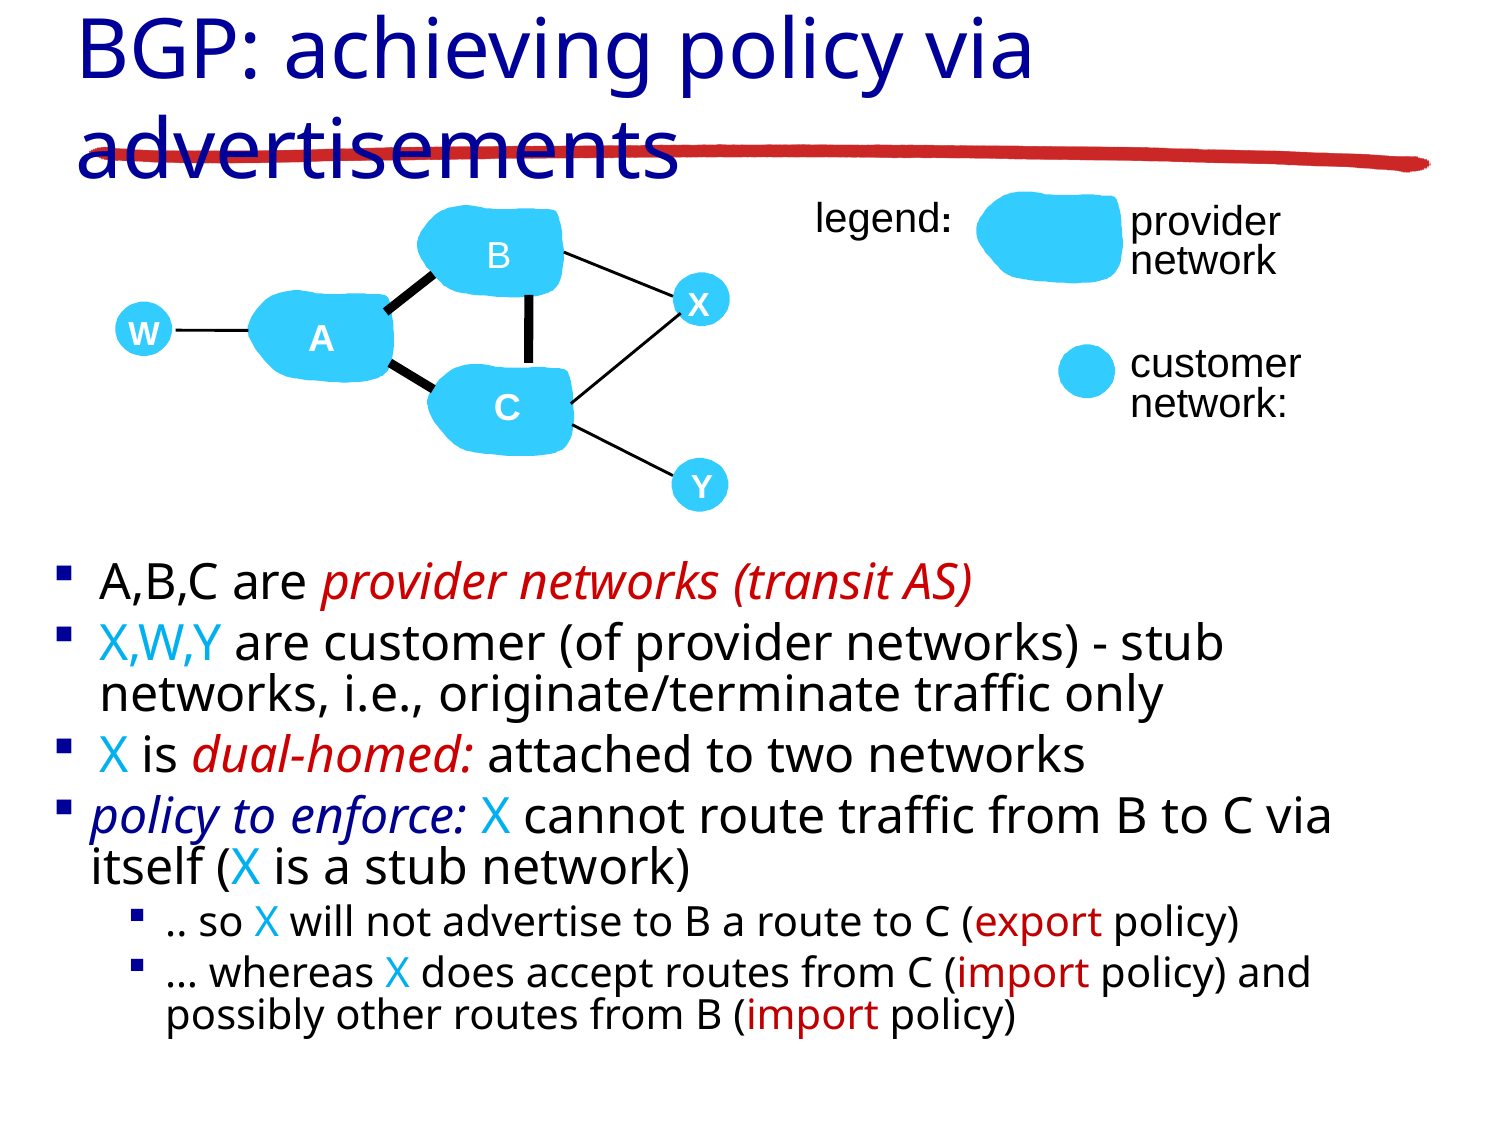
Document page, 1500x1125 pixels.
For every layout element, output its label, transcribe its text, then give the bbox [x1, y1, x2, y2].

picture [83, 137, 1446, 180]
title BGP: achieving policy via advertisements [60, 1, 1473, 189]
text_box A,B,C are provider networks (transit AS) X,W,Y are customer (of provider networks) - stub networks, i.e., originate/terminate traffic only X is dual-homed: attached to two networks policy to enforce: X cannot route traffic from B to C via itself (X is a stub network) .. so X will not advertise to B a route to C (export policy) … whereas X does accept routes from C (import policy) and possibly other routes from B (import policy) [38, 551, 1422, 1100]
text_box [77, 142, 1316, 630]
